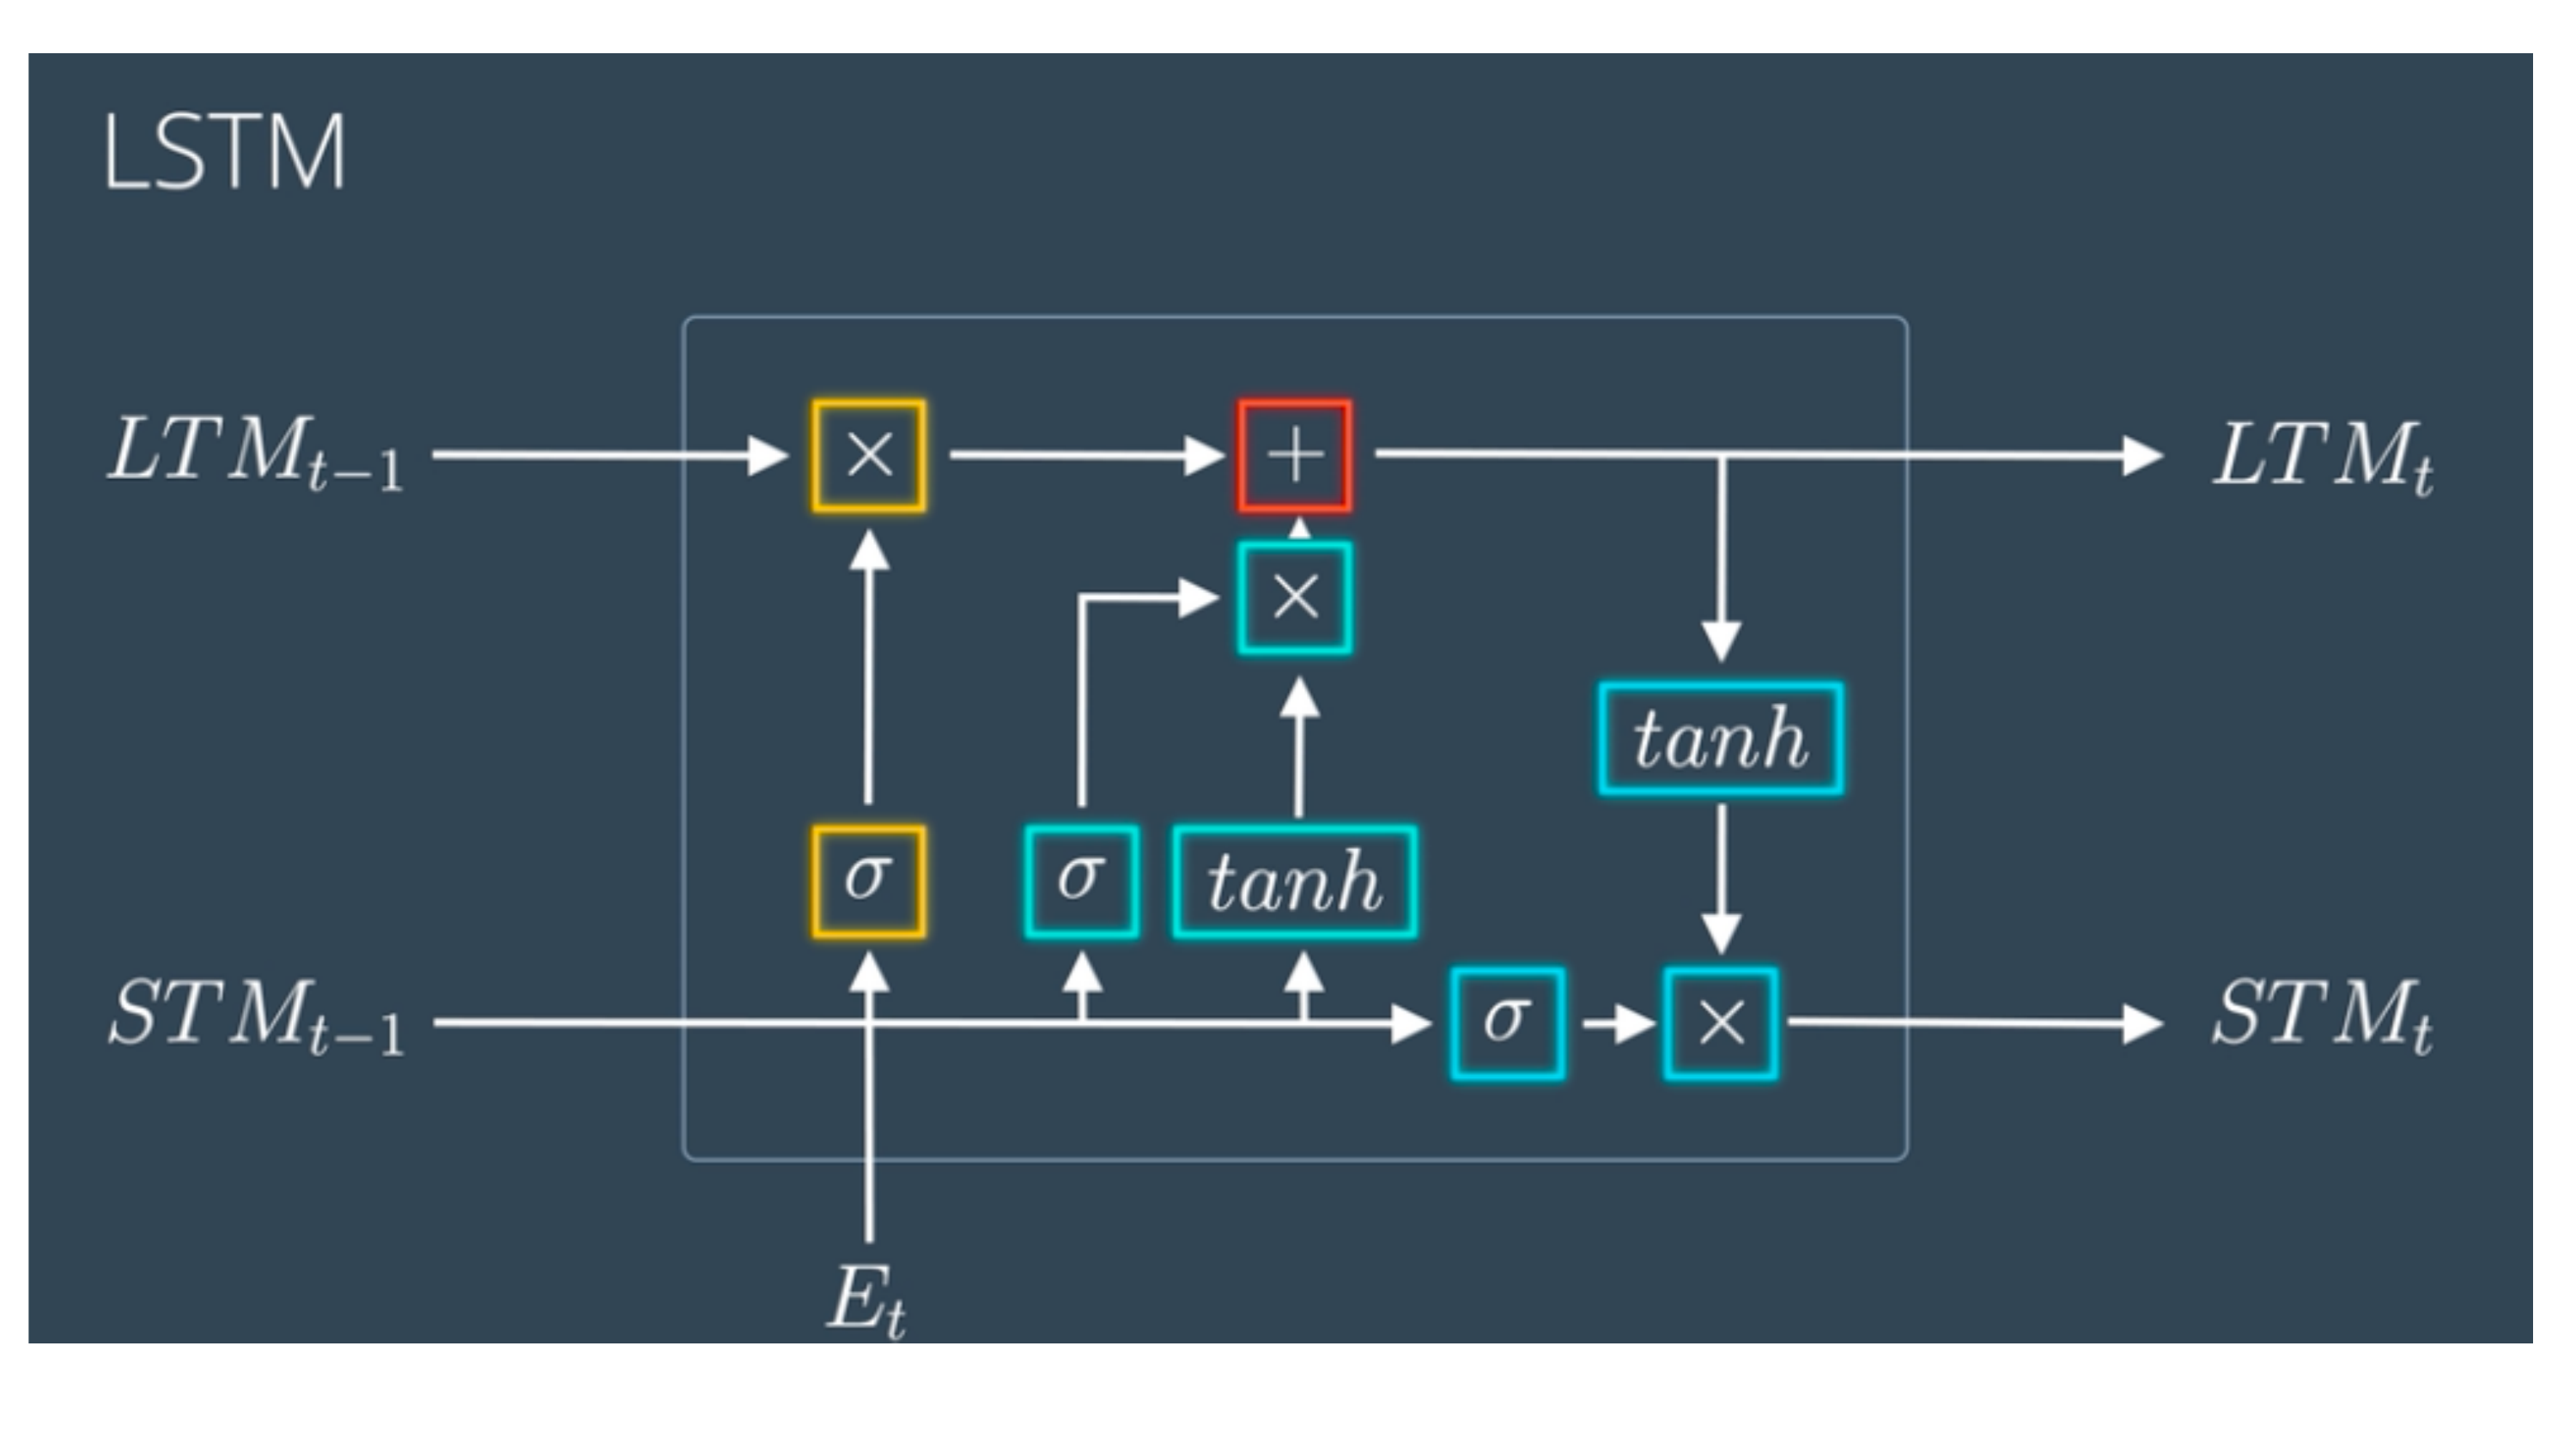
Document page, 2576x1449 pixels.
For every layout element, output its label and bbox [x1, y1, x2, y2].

text_box [28, 53, 2533, 1343]
